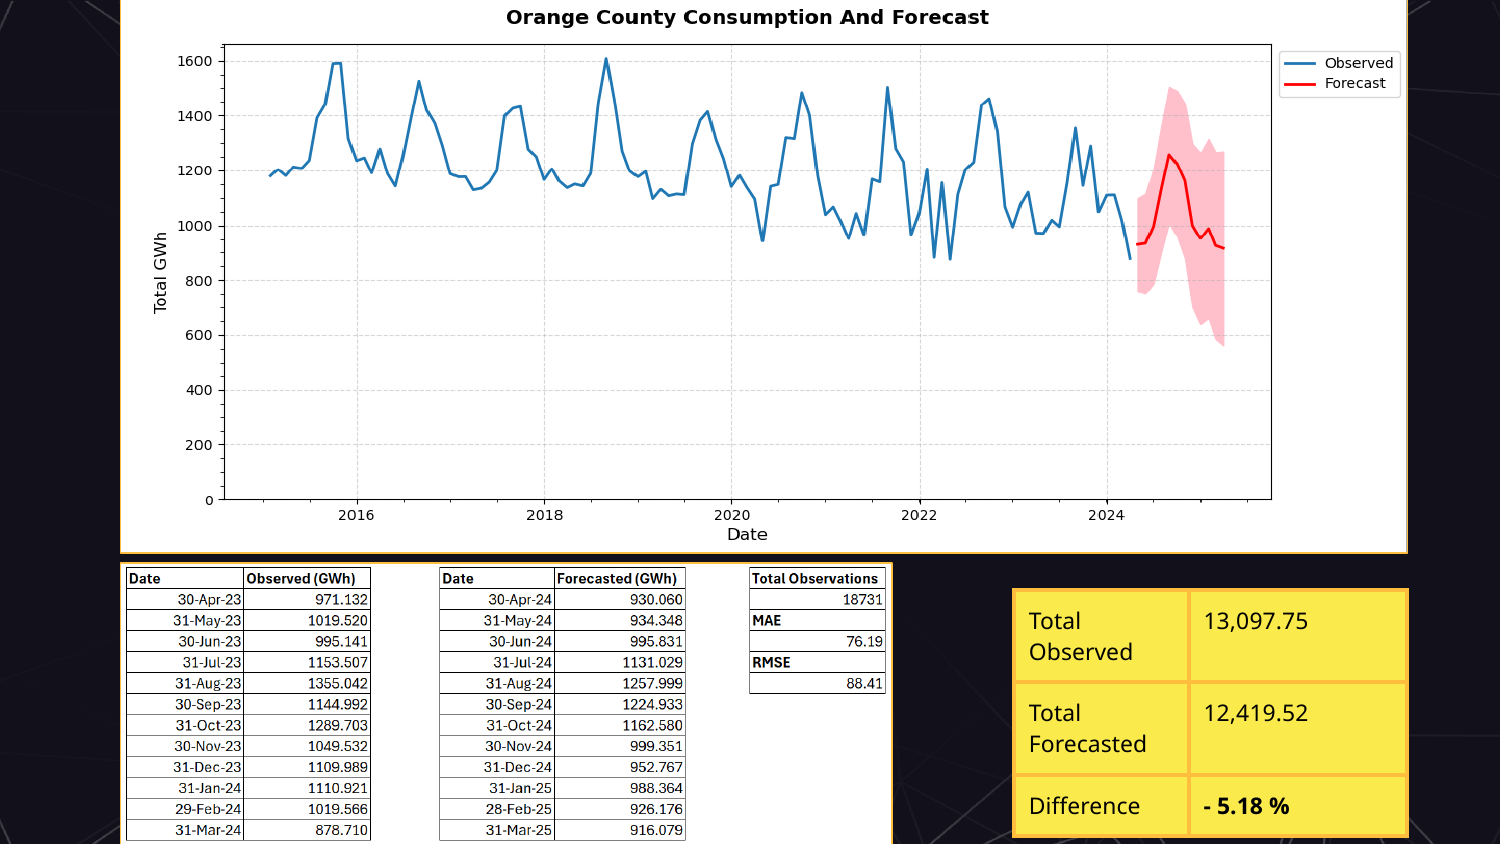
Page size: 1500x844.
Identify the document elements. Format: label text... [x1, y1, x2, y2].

table_cell Total Forecasted [1016, 684, 1187, 773]
table_cell 12,419.52 [1191, 684, 1405, 773]
table_cell - 5.18 % [1191, 777, 1405, 834]
table_cell Difference [1016, 777, 1187, 834]
picture [0, 0, 1500, 844]
table_header 13,097.75 [1191, 592, 1405, 680]
table_header Total Observed [1016, 592, 1187, 680]
